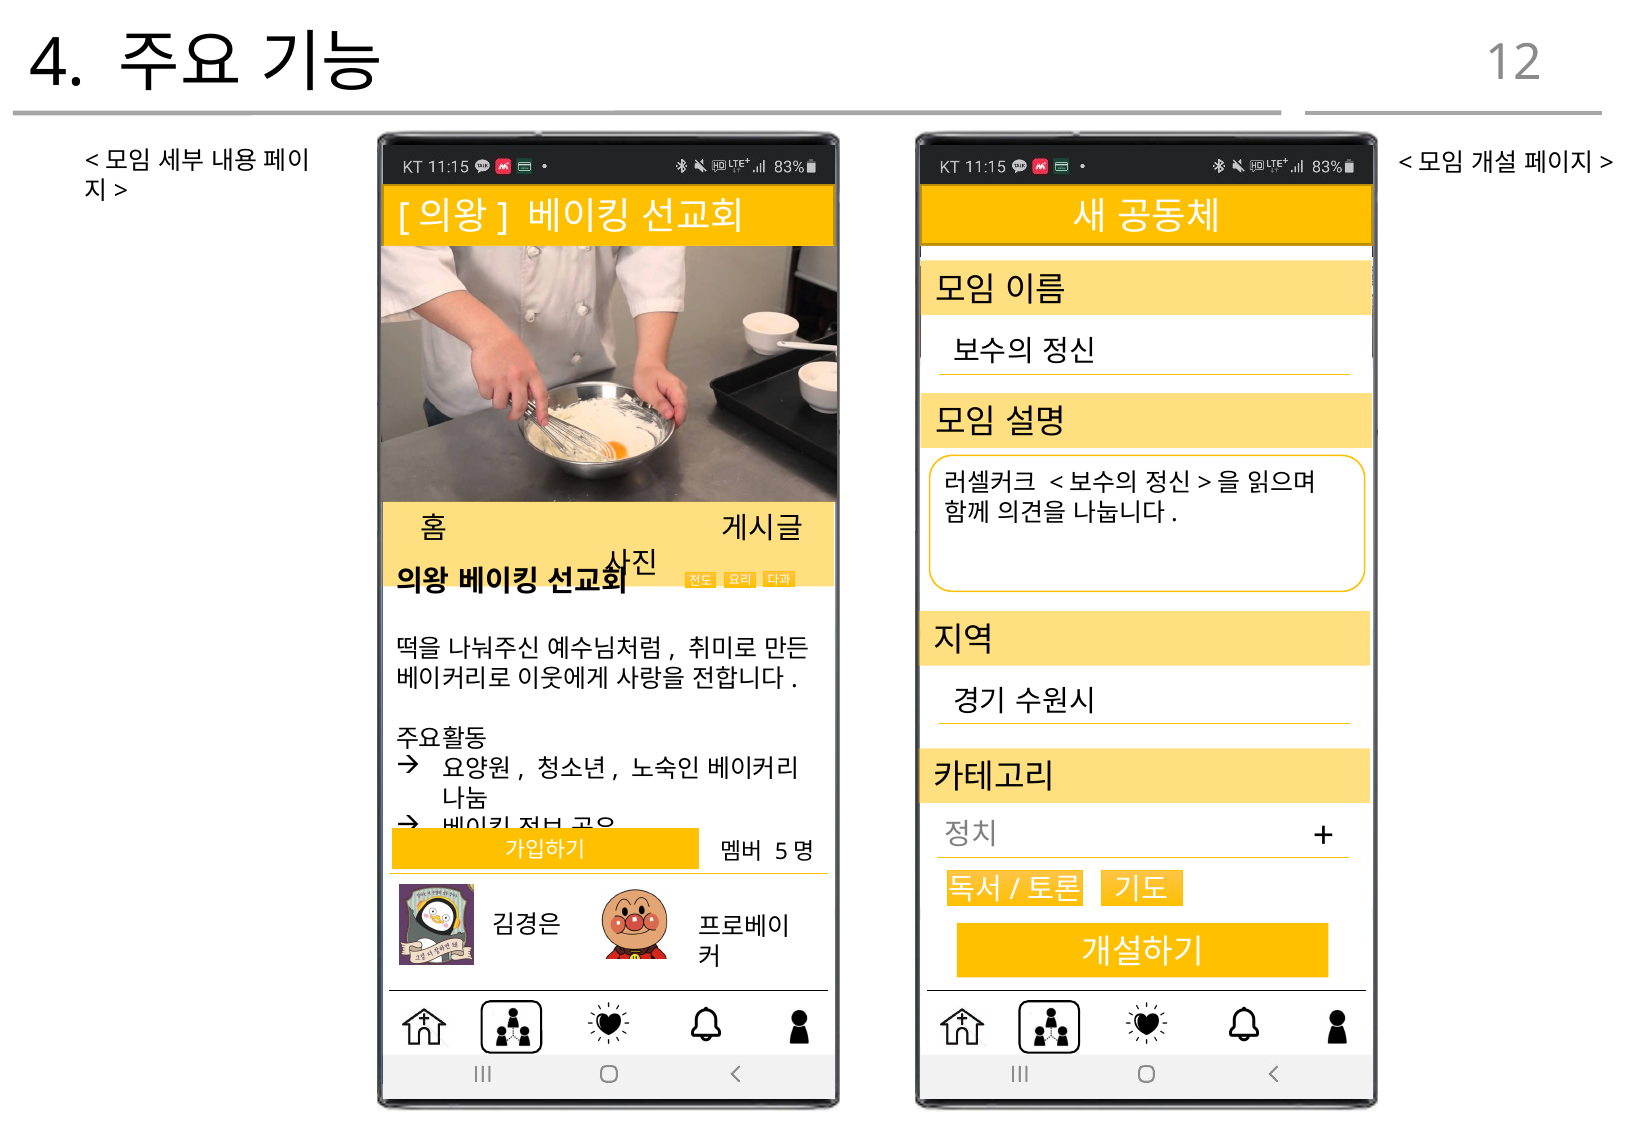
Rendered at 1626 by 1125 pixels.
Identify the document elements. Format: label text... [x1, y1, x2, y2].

slide_number 12 [1202, 33, 1557, 94]
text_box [914, 130, 1378, 1112]
picture [1123, 1001, 1169, 1045]
text_box <모임 세부 내용 페이지> [70, 137, 355, 212]
picture [1226, 1006, 1262, 1042]
text_box 4. 주요 기능 [14, 13, 1396, 115]
text_box <모임 개설 페이지> [1383, 139, 1625, 185]
picture [936, 1003, 988, 1047]
picture [1325, 1008, 1349, 1045]
picture [1030, 1005, 1070, 1048]
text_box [377, 130, 840, 1112]
